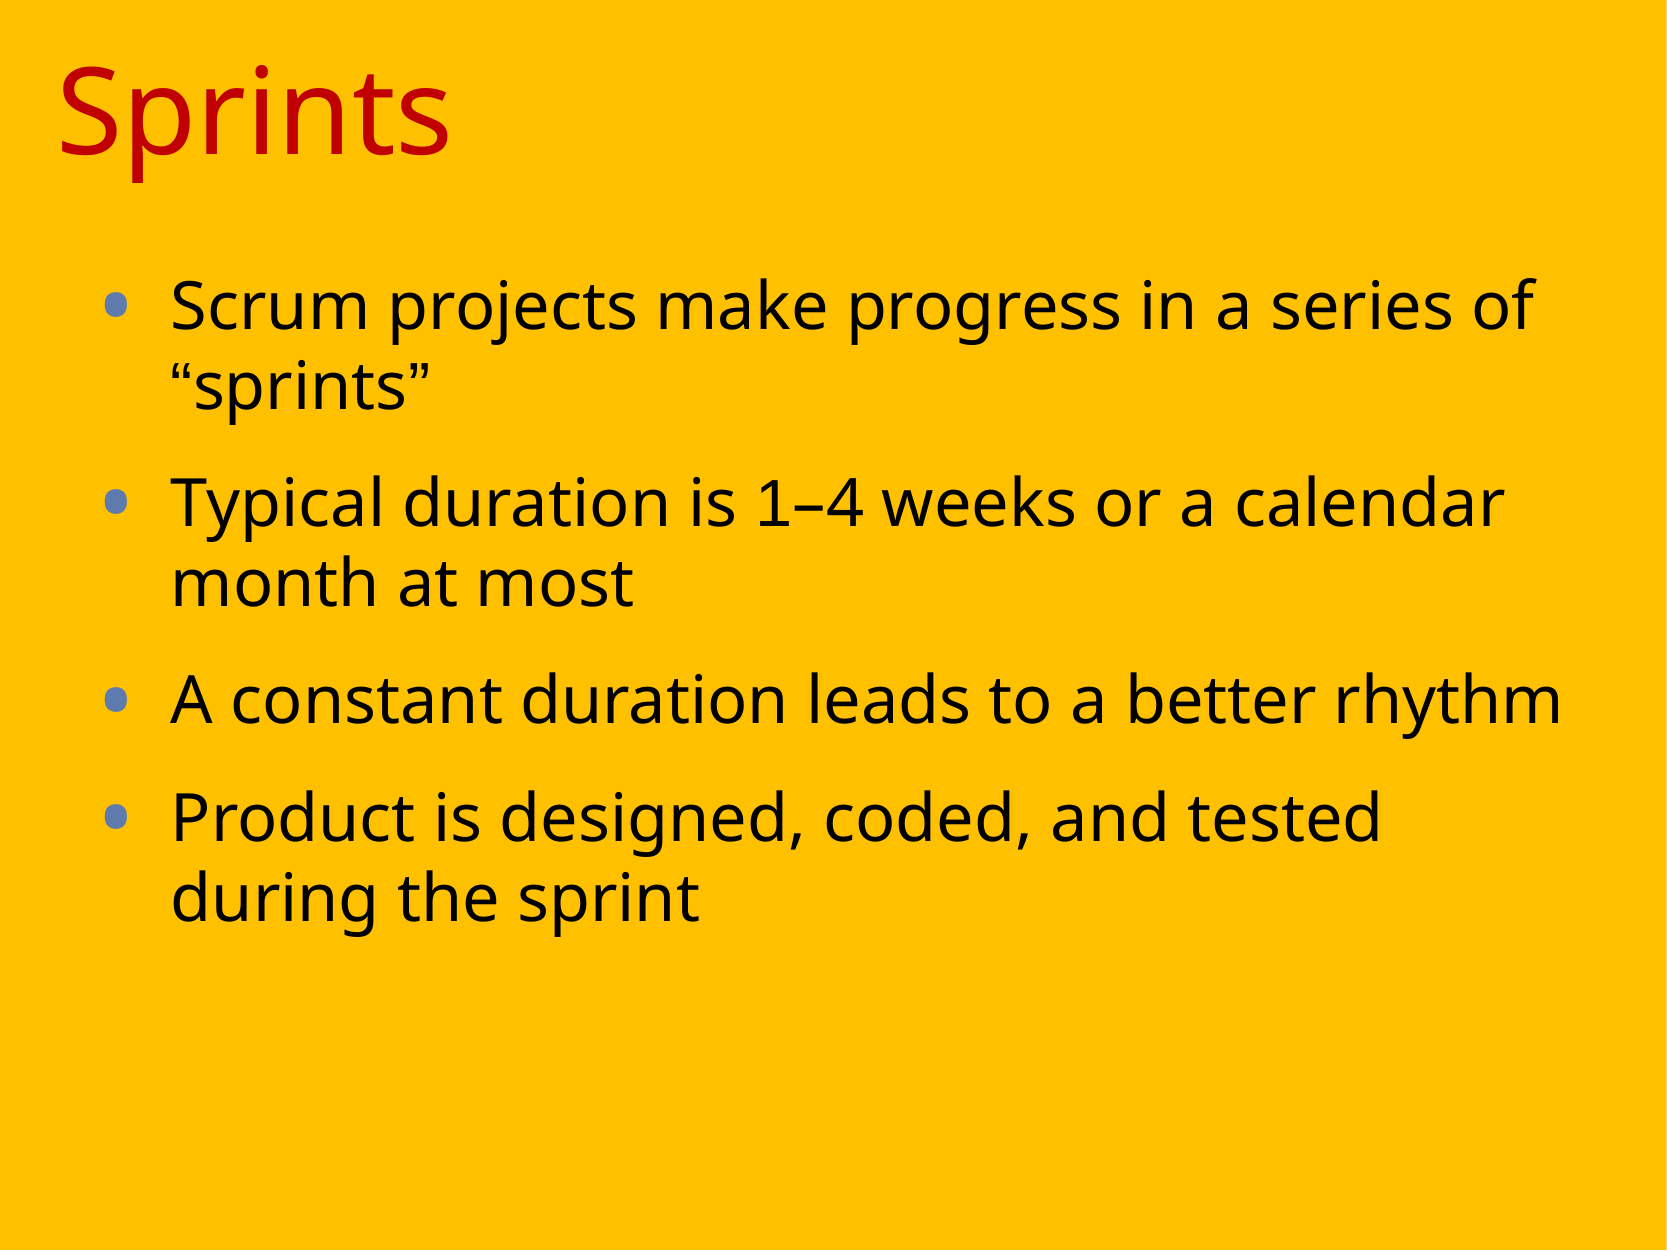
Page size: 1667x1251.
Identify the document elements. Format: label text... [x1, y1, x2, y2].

title Sprints [56, 18, 1609, 194]
list Scrum projects make progress in a series of “sprints” Typical duration is 1–4 weeks or a calendar month at most A constant duration leads to a better rhythm Product is designed, coded, and tested during the sprint [56, 262, 1609, 1096]
